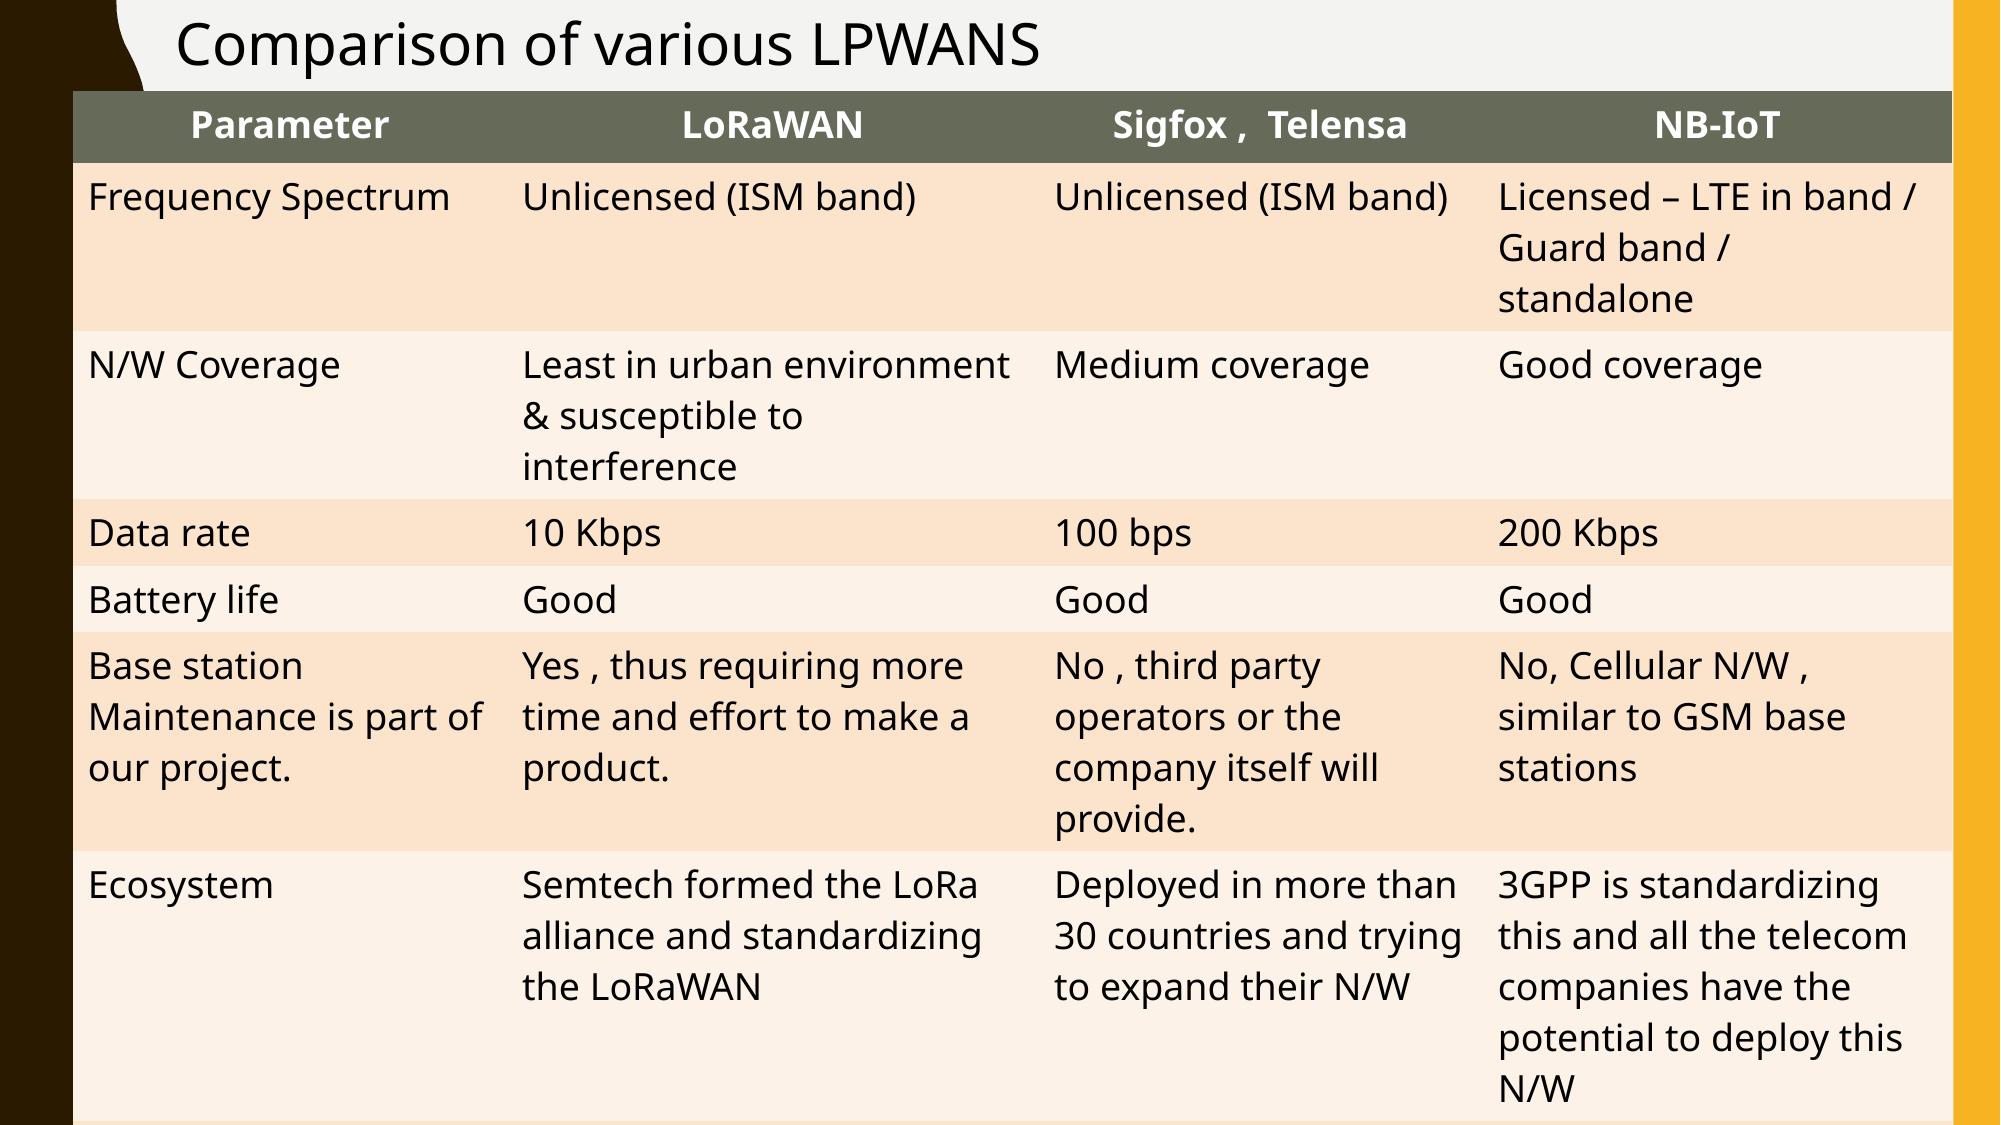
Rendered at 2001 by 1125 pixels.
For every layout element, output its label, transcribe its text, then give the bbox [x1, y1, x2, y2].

table_cell Semtech formed the LoRa alliance and standardizing the LoRaWAN [507, 851, 1039, 1121]
table_header Parameter [73, 91, 507, 163]
table_header NB-IoT [1483, 91, 1952, 163]
table_cell Good [1039, 566, 1483, 632]
table_cell 3GPP is standardizing this and all the telecom companies have the potential to deploy this N/W [1483, 851, 1952, 1121]
table_cell Unlicensed (ISM band) [507, 163, 1039, 331]
table_cell Unlicensed (ISM band) [1039, 163, 1483, 331]
table_cell Base station Maintenance is part of our project. [73, 632, 507, 851]
table_cell 200 Kbps [1483, 499, 1952, 566]
table_cell No, these companies haven’t come to India yet [1039, 1121, 1483, 1125]
table_cell Jio with Samsung are planning to setup [1483, 1121, 1952, 1125]
table_cell Battery life [73, 566, 507, 632]
table_cell Least in urban environment & susceptible to interference [507, 331, 1039, 499]
table_cell N/W Coverage [73, 331, 507, 499]
table_header LoRaWAN [507, 91, 1039, 163]
table_cell Frequency Spectrum [73, 163, 507, 331]
table_cell Licensed – LTE in band / Guard band / standalone [1483, 163, 1952, 331]
text_box Comparison of various LPWANS [160, 0, 1131, 85]
table_cell Good [507, 566, 1039, 632]
table_cell Is it ready in India ? (As of today) [73, 1121, 507, 1125]
table_cell 100 bps [1039, 499, 1483, 566]
table_cell Medium coverage [1039, 331, 1483, 499]
table_cell Ecosystem [73, 851, 507, 1121]
table_cell No, Cellular N/W , similar to GSM base stations [1483, 632, 1952, 851]
table_cell No , third party operators or the company itself will provide. [1039, 632, 1483, 851]
table_cell Good [1483, 566, 1952, 632]
table_cell Good coverage [1483, 331, 1952, 499]
table_header Sigfox , Telensa [1039, 91, 1483, 163]
table_cell Deployed in more than 30 countries and trying to expand their N/W [1039, 851, 1483, 1121]
table_cell 10 Kbps [507, 499, 1039, 566]
table_cell Yes , thus requiring more time and effort to make a product. [507, 632, 1039, 851]
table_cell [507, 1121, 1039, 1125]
table_cell Data rate [73, 499, 507, 566]
